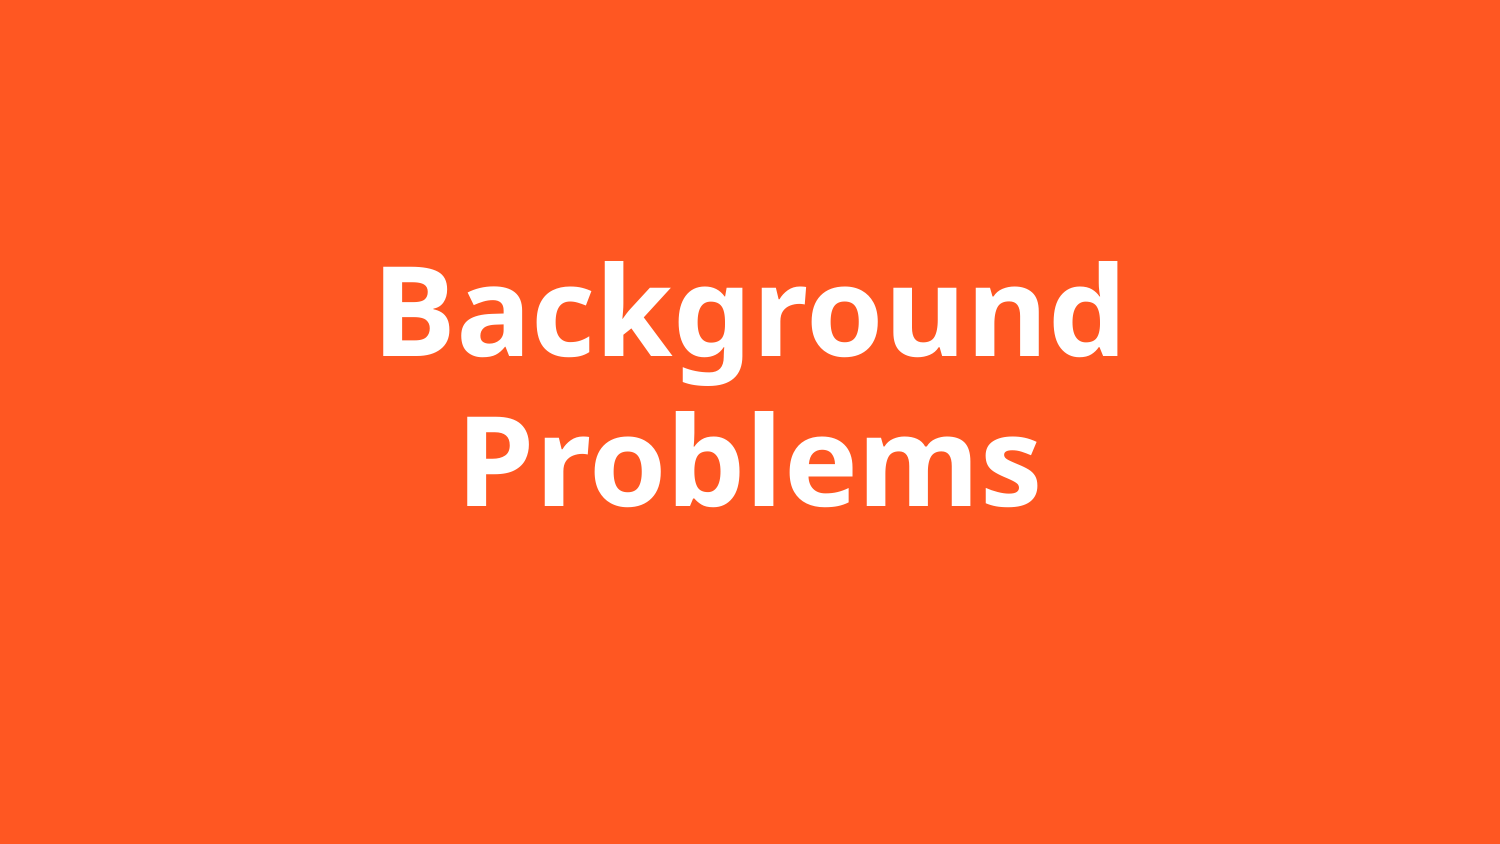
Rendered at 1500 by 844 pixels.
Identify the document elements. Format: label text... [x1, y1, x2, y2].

title Background Problems [0, 115, 1500, 649]
